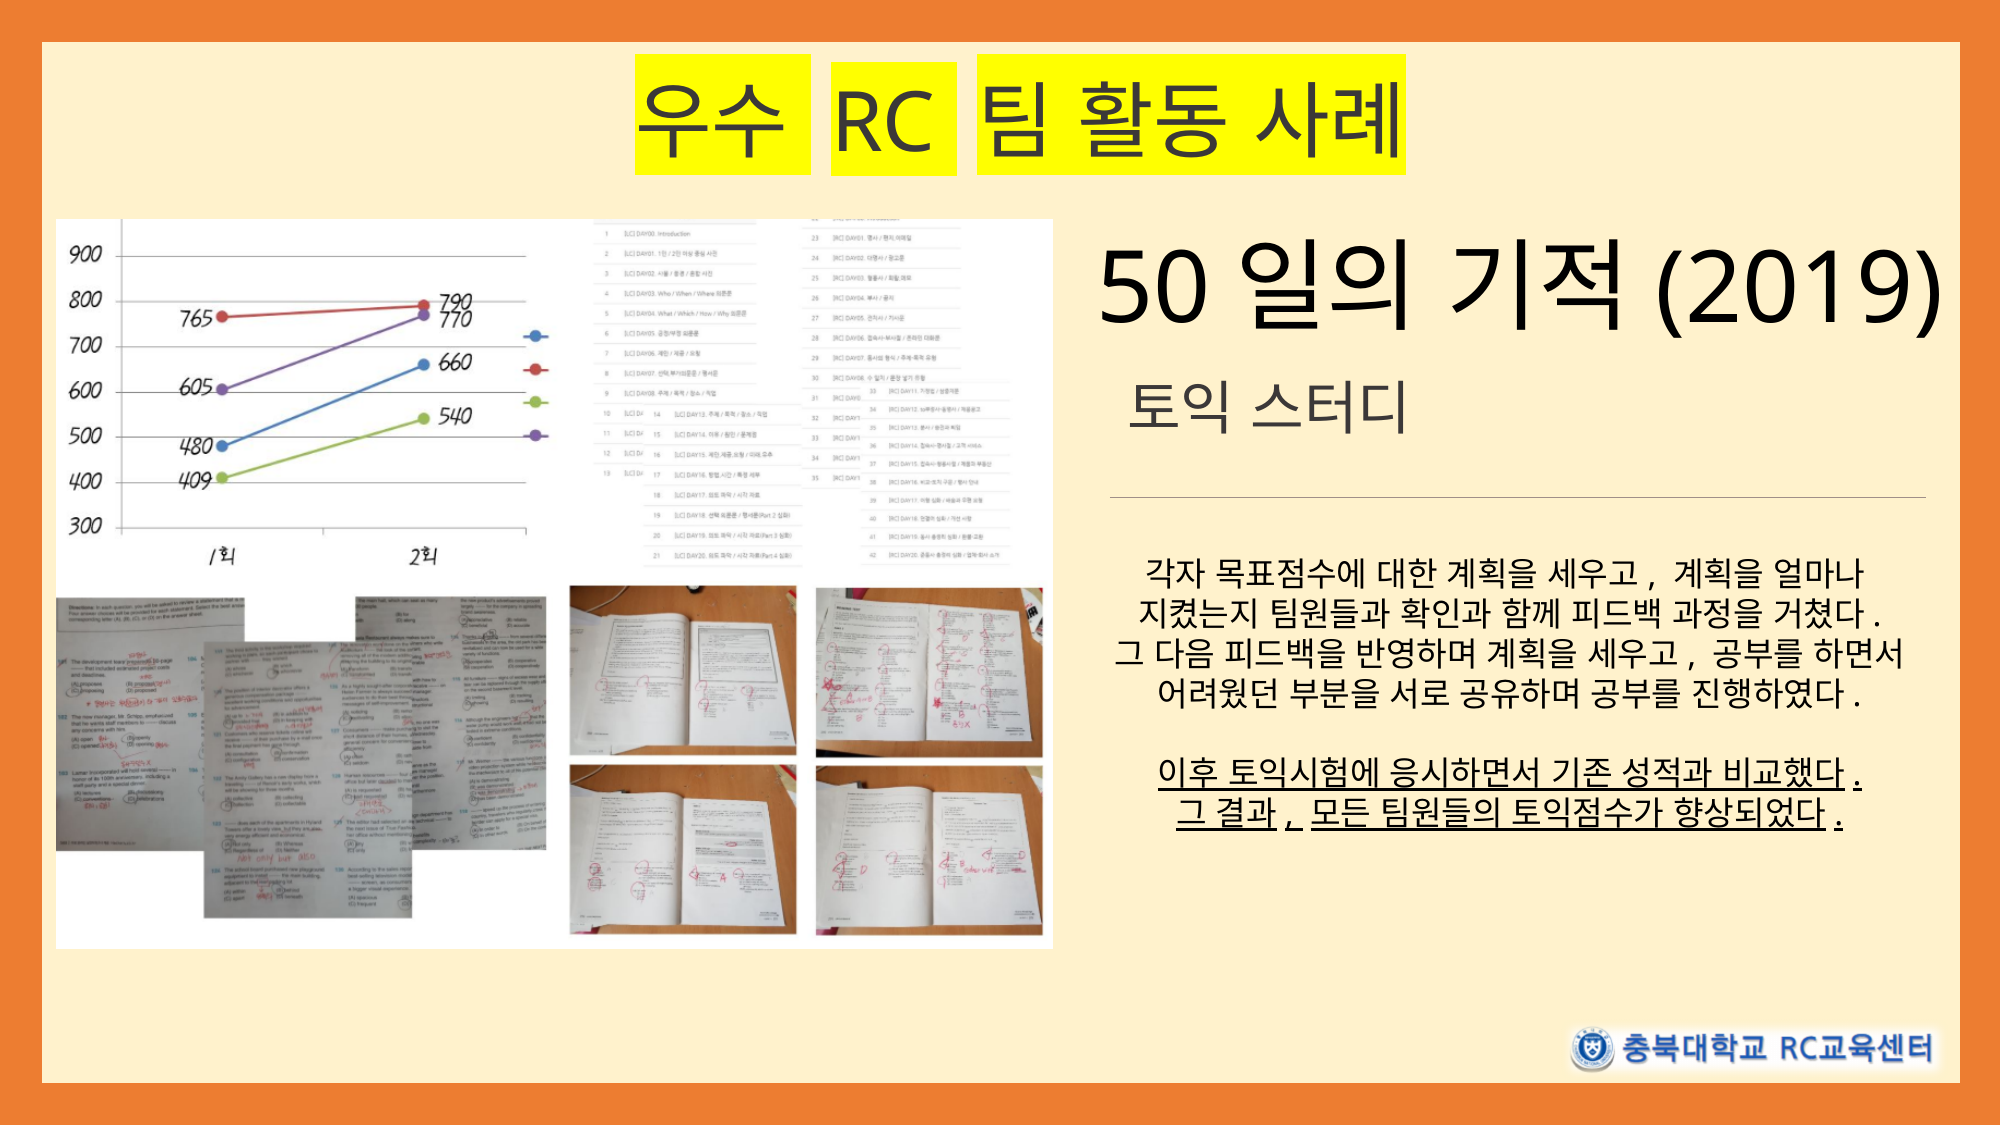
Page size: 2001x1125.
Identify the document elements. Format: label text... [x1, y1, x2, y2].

picture [56, 219, 1053, 949]
picture [1561, 1019, 1949, 1081]
text_box [20, 20, 1982, 1105]
text_box 우수 RC 팀 활동 사례 [620, 60, 1422, 175]
